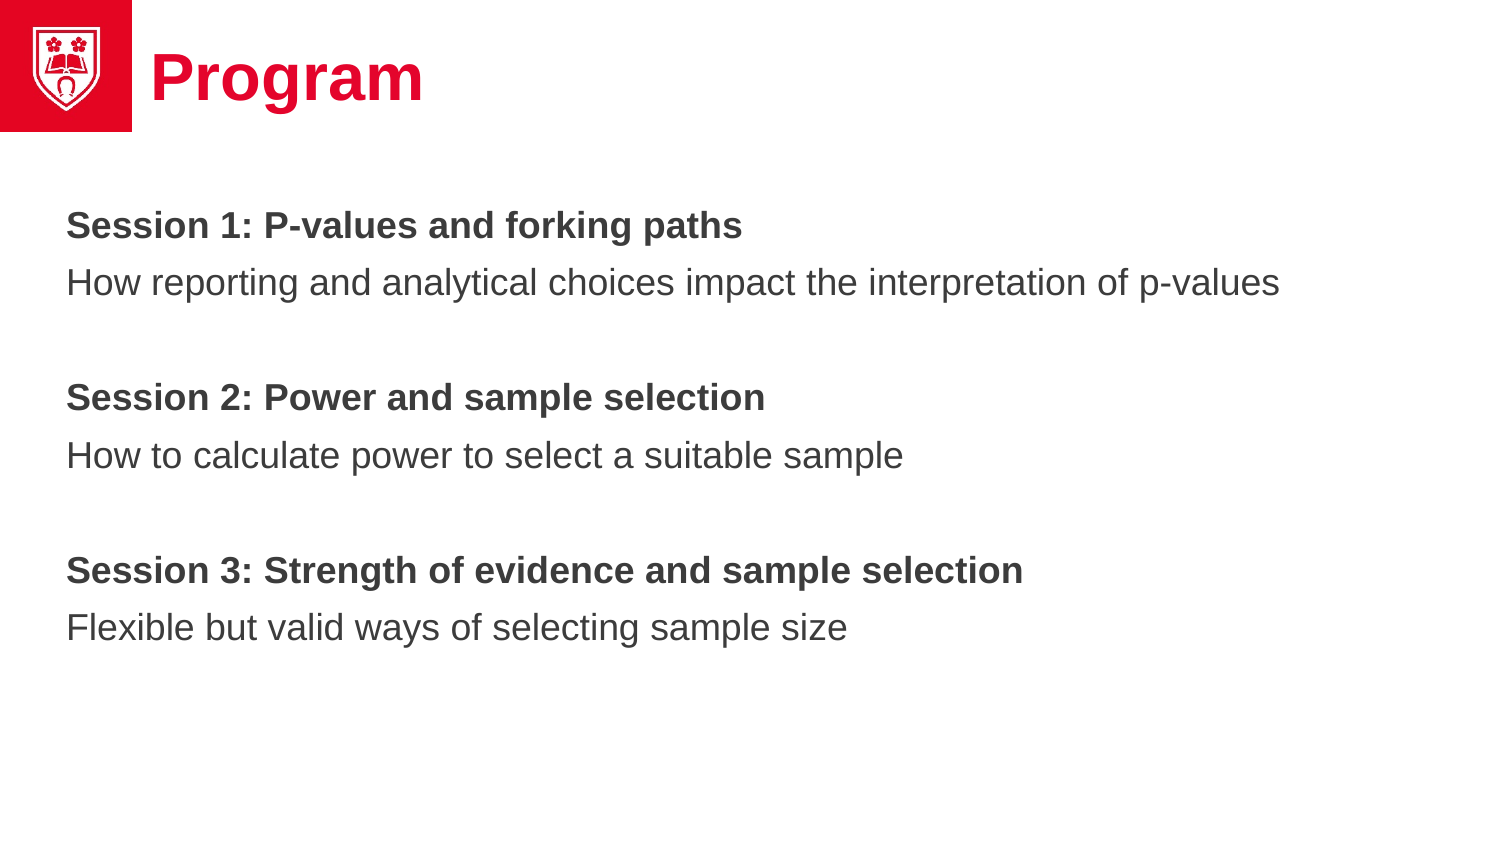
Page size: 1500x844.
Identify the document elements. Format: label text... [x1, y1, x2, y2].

list Session 1: P-values and forking paths How reporting and analytical choices impact the interpretation of p-values Session 2: Power and sample selection How to calculate power to select a suitable sample Session 3: Strength of evidence and sample selection Flexible but valid ways of selecting sample size [65, 193, 1429, 774]
title Program [150, 15, 1500, 132]
picture [0, 0, 132, 132]
